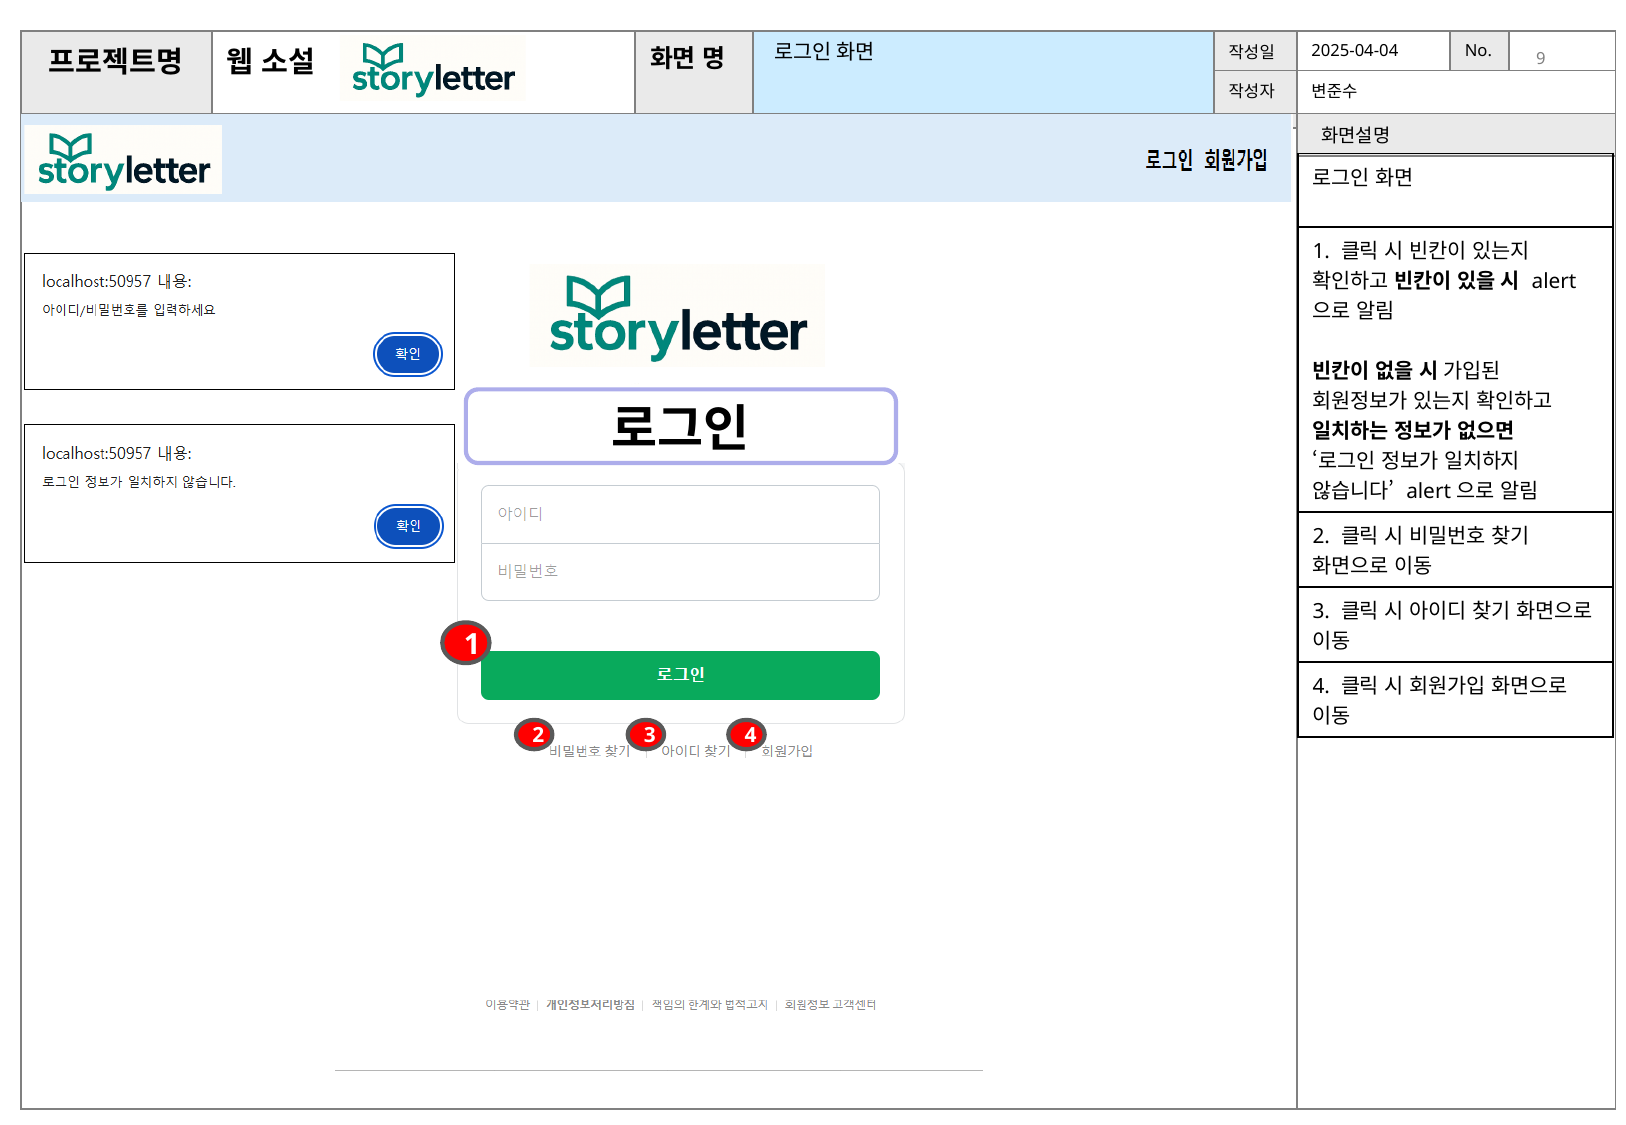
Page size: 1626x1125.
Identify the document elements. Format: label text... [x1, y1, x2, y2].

table_cell 4. 클릭 시 회원가입 화면으로 이동 [1299, 663, 1612, 736]
picture [20, 114, 1294, 203]
table_cell 1. 클릭 시 빈칸이 있는지 확인하고 빈칸이 있을 시 alert으로 알림 빈칸이 없을 시 가입된 회원정보가 있는지 확인하고 일치하는 정보가 없으면 ‘로그인 정보가 일치하지 않습니다’ alert으로 알림 [1299, 228, 1612, 511]
table_header 로그인 화면 [1299, 154, 1612, 226]
table_cell 3. 클릭 시 아이디 찾기 화면으로 이동 [1299, 588, 1612, 661]
picture [24, 231, 1016, 1071]
table_cell 2. 클릭 시 비밀번호 찾기 화면으로 이동 [1299, 513, 1612, 586]
picture [339, 35, 526, 101]
text_box 로그인 화면 [759, 31, 890, 71]
